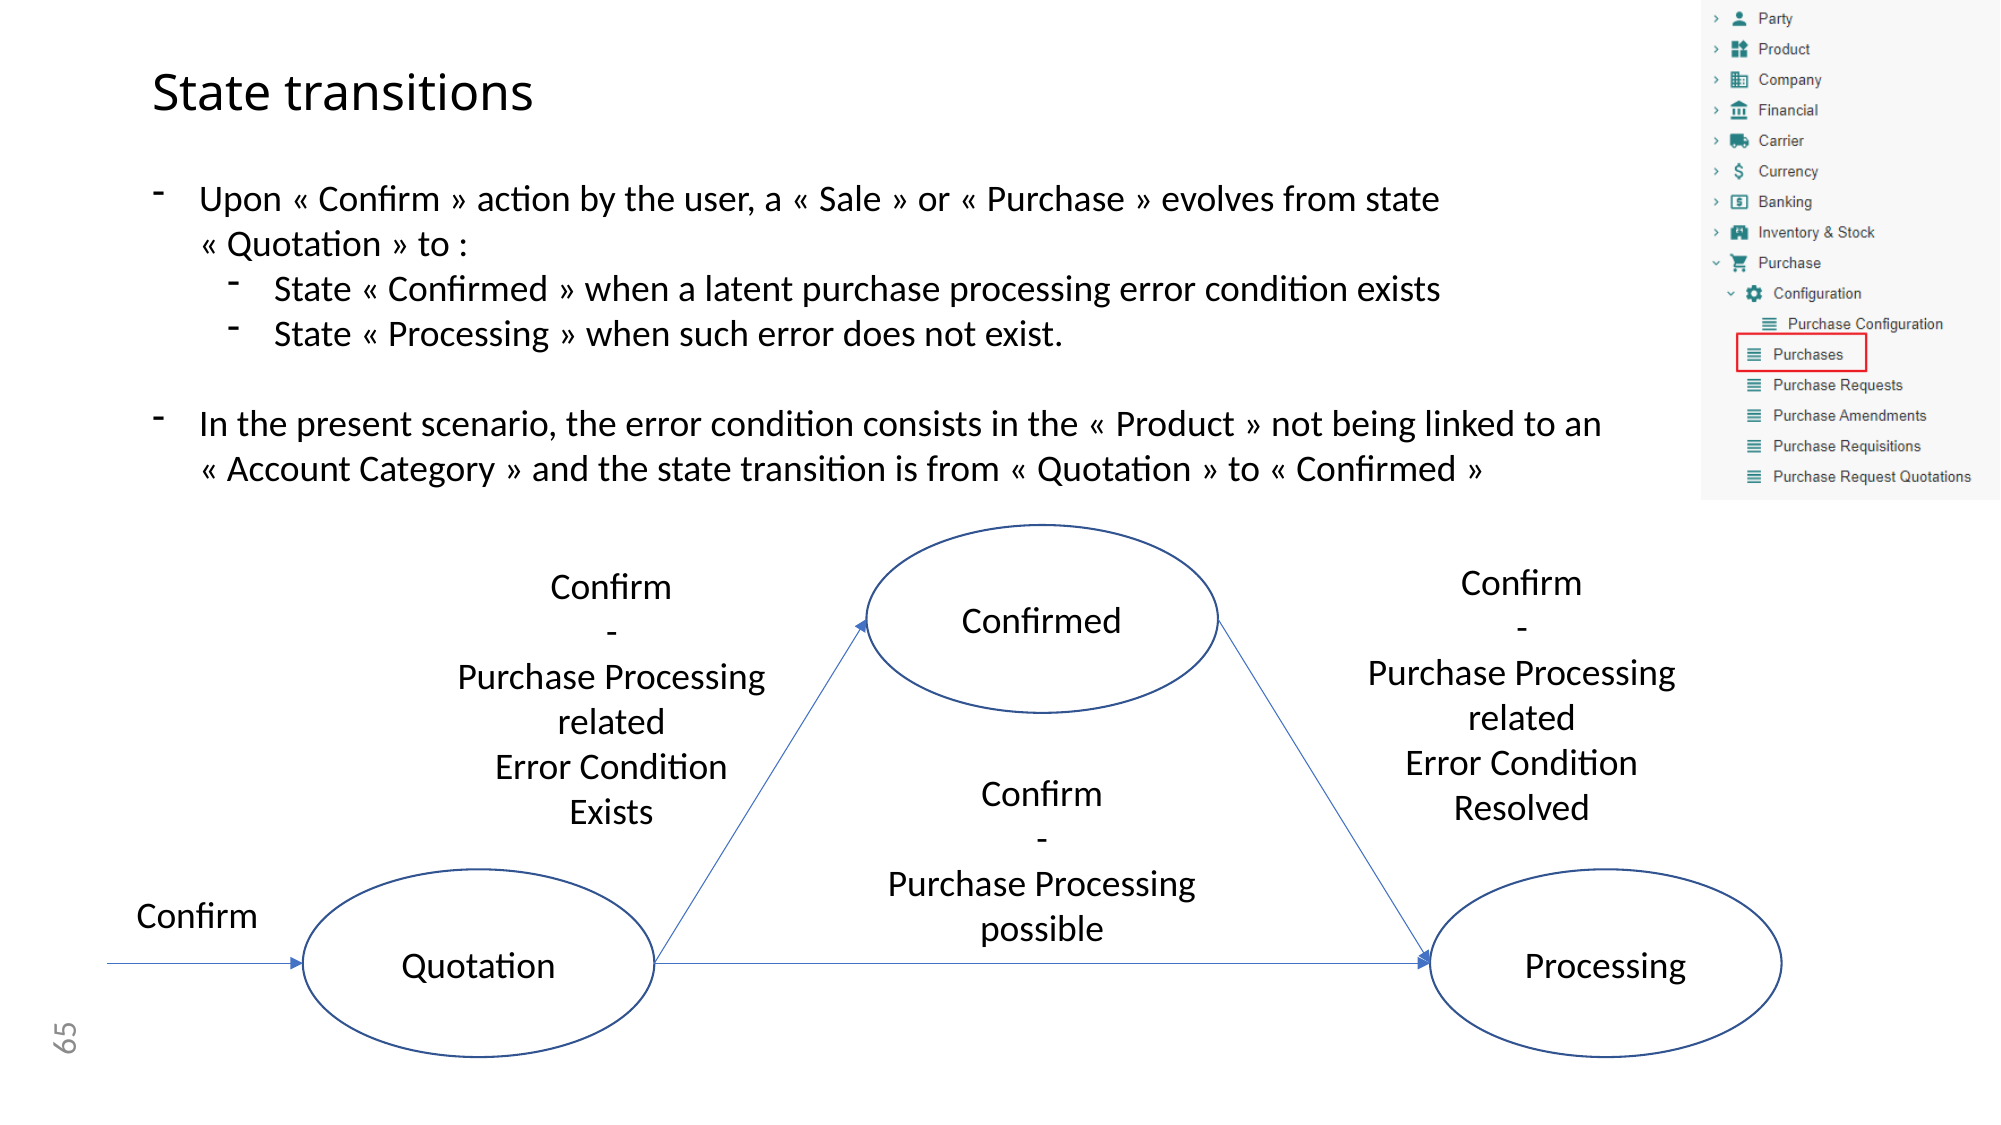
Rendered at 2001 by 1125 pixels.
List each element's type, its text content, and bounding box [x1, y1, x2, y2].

text_box Confirmed [865, 523, 1219, 714]
picture [1701, 0, 2000, 500]
slide_number 65 [32, 969, 93, 1108]
text_box Processing [1429, 868, 1783, 1059]
text_box Quotation [301, 868, 656, 1059]
title State transitions [137, 59, 1701, 136]
text_box Confirm - Purchase Processing related Error Condition Exists [392, 554, 832, 840]
text_box Confirm - Purchase Processing related Error Condition Resolved [1302, 550, 1742, 836]
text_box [654, 618, 867, 963]
text_box Upon « Confirm » action by the user, a « Sale » or « Purchase » evolves from state « Quotation » to : State « Confirmed » when a latent purchase processing error condition exists State « Processing » when such error does not exist. In the present scenario, the error condition consists in the « Product » not being linked to an « Account Category » and the state transition is from « Quotation » to « Confirmed » [137, 166, 1663, 497]
text_box Confirm - Purchase Processing possible [867, 761, 1217, 957]
text_box Confirm [92, 883, 303, 944]
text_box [1217, 618, 1431, 963]
